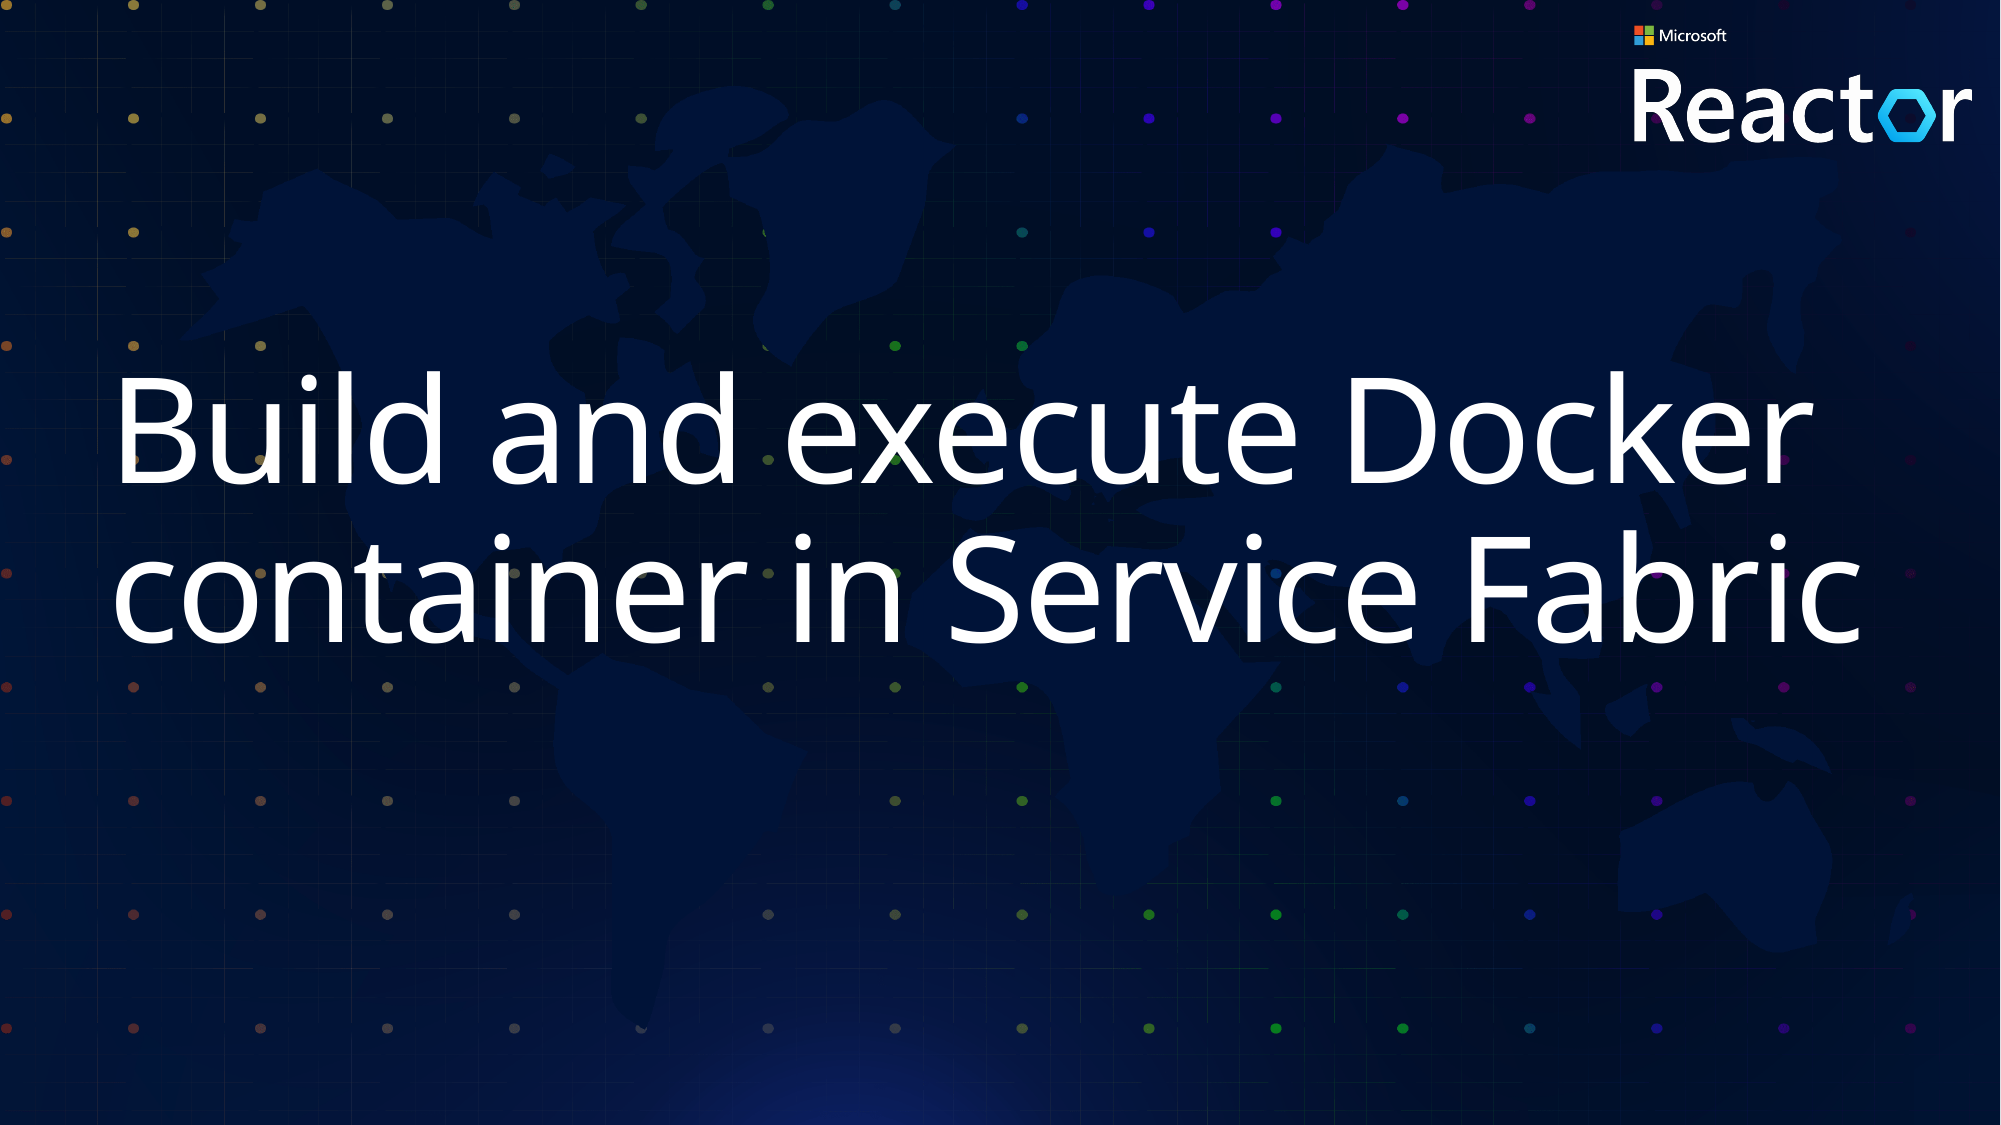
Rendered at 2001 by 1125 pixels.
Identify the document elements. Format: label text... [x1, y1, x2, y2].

picture [0, 0, 2001, 1125]
title Build and execute Docker container in Service Fabric [93, 341, 1956, 693]
